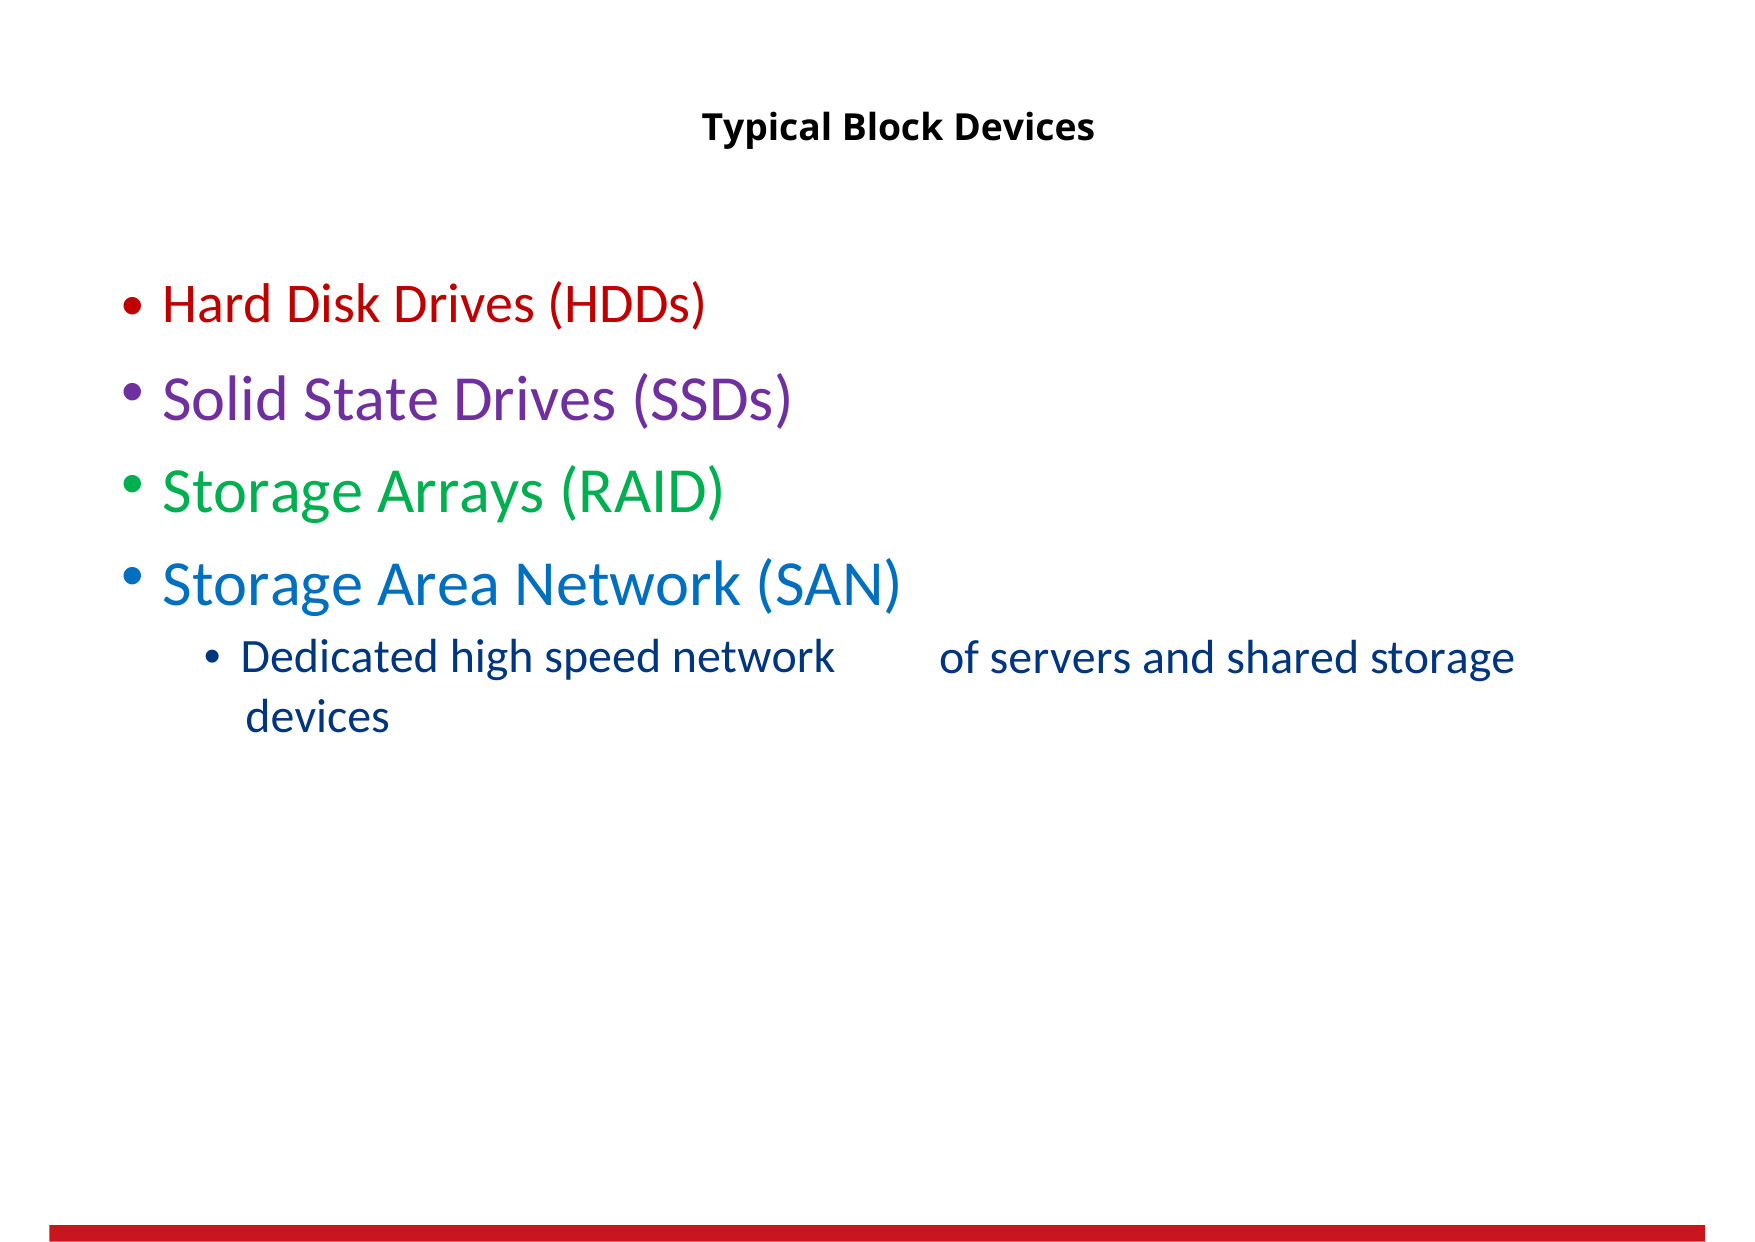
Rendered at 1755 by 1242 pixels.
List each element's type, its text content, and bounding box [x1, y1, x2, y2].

text_box of servers and shared storage [936, 634, 1609, 694]
text_box Typical Block Devices [463, 49, 1332, 156]
text_box [49, 1225, 1705, 1242]
text_box Hard Disk Drives (HDDs) Solid State Drives (SSDs) Storage Arrays (RAID) Storage Area Network (SAN) • Dedicated high speed network devices [160, 275, 939, 754]
text_box • • • • [118, 271, 156, 619]
